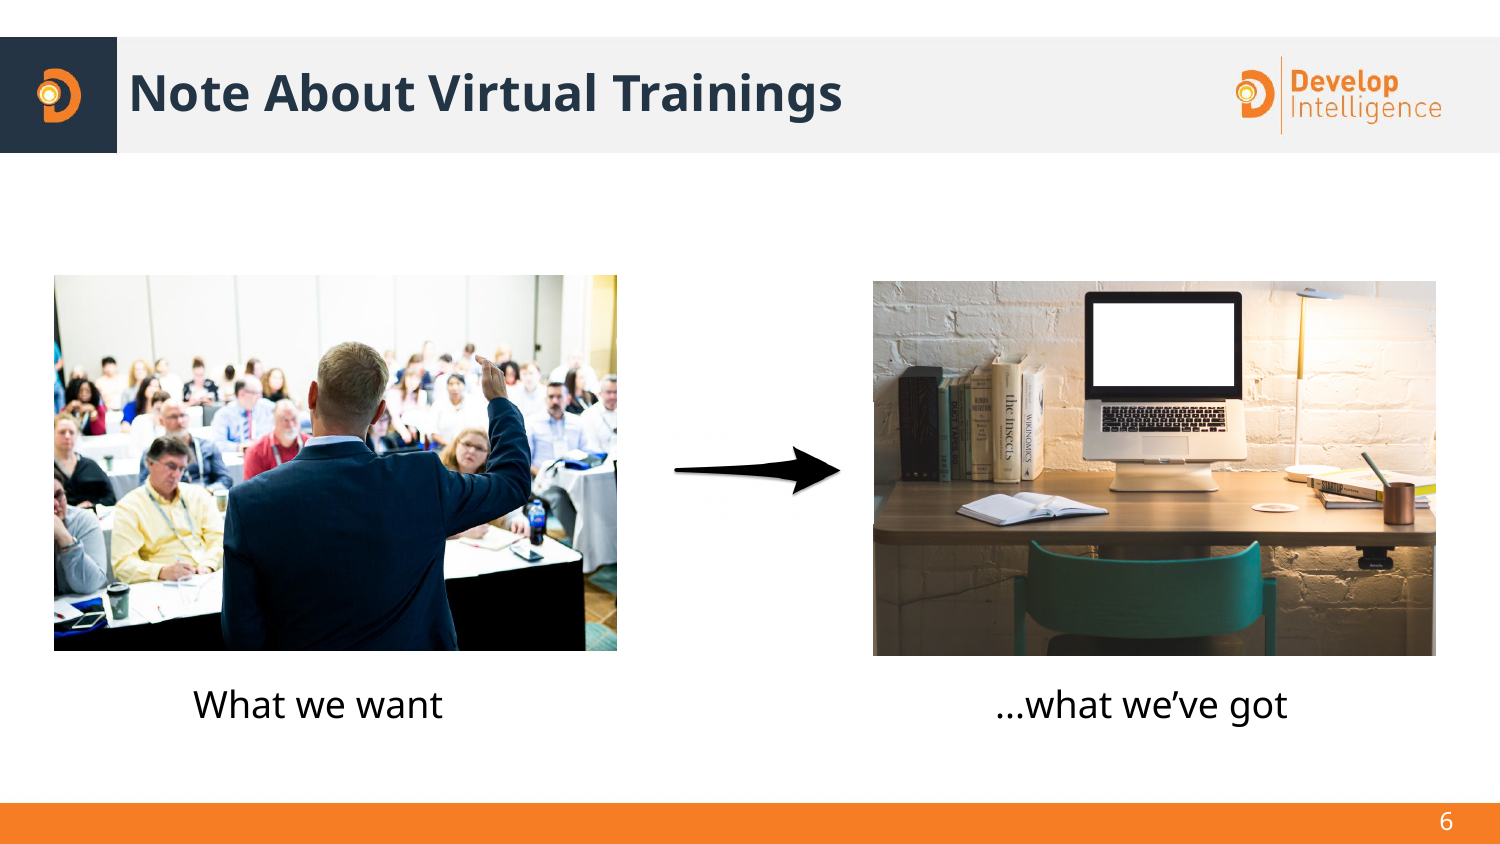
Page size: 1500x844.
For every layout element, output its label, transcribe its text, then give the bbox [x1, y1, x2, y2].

text_box What we want [54, 669, 592, 729]
title Note About Virtual Trainings [117, 39, 1499, 152]
picture [0, 0, 1500, 844]
text_box ...what we’ve got [873, 669, 1411, 729]
list [101, 186, 1396, 649]
slide_number <number> [1395, 804, 1498, 841]
